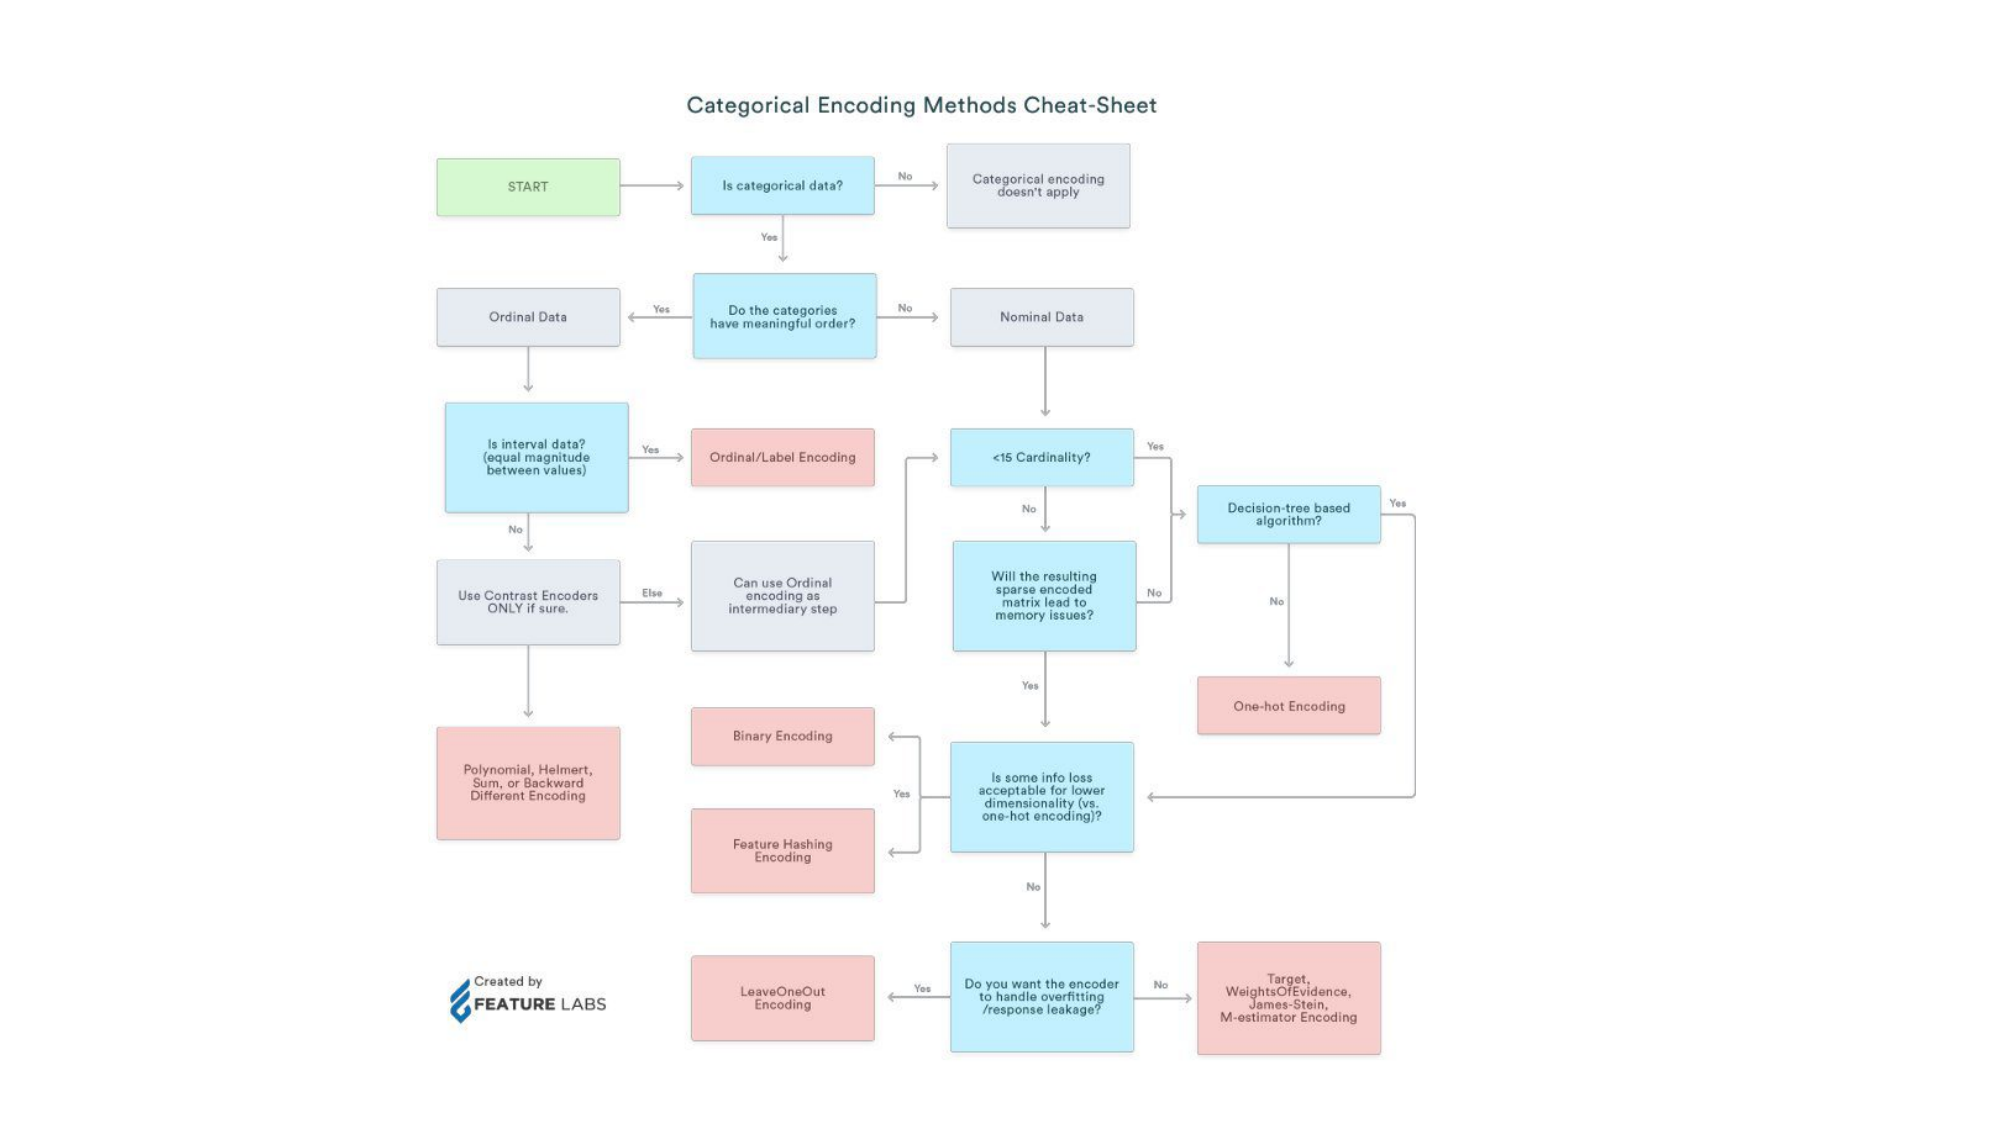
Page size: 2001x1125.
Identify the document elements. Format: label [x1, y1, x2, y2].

list [428, 93, 1416, 1065]
